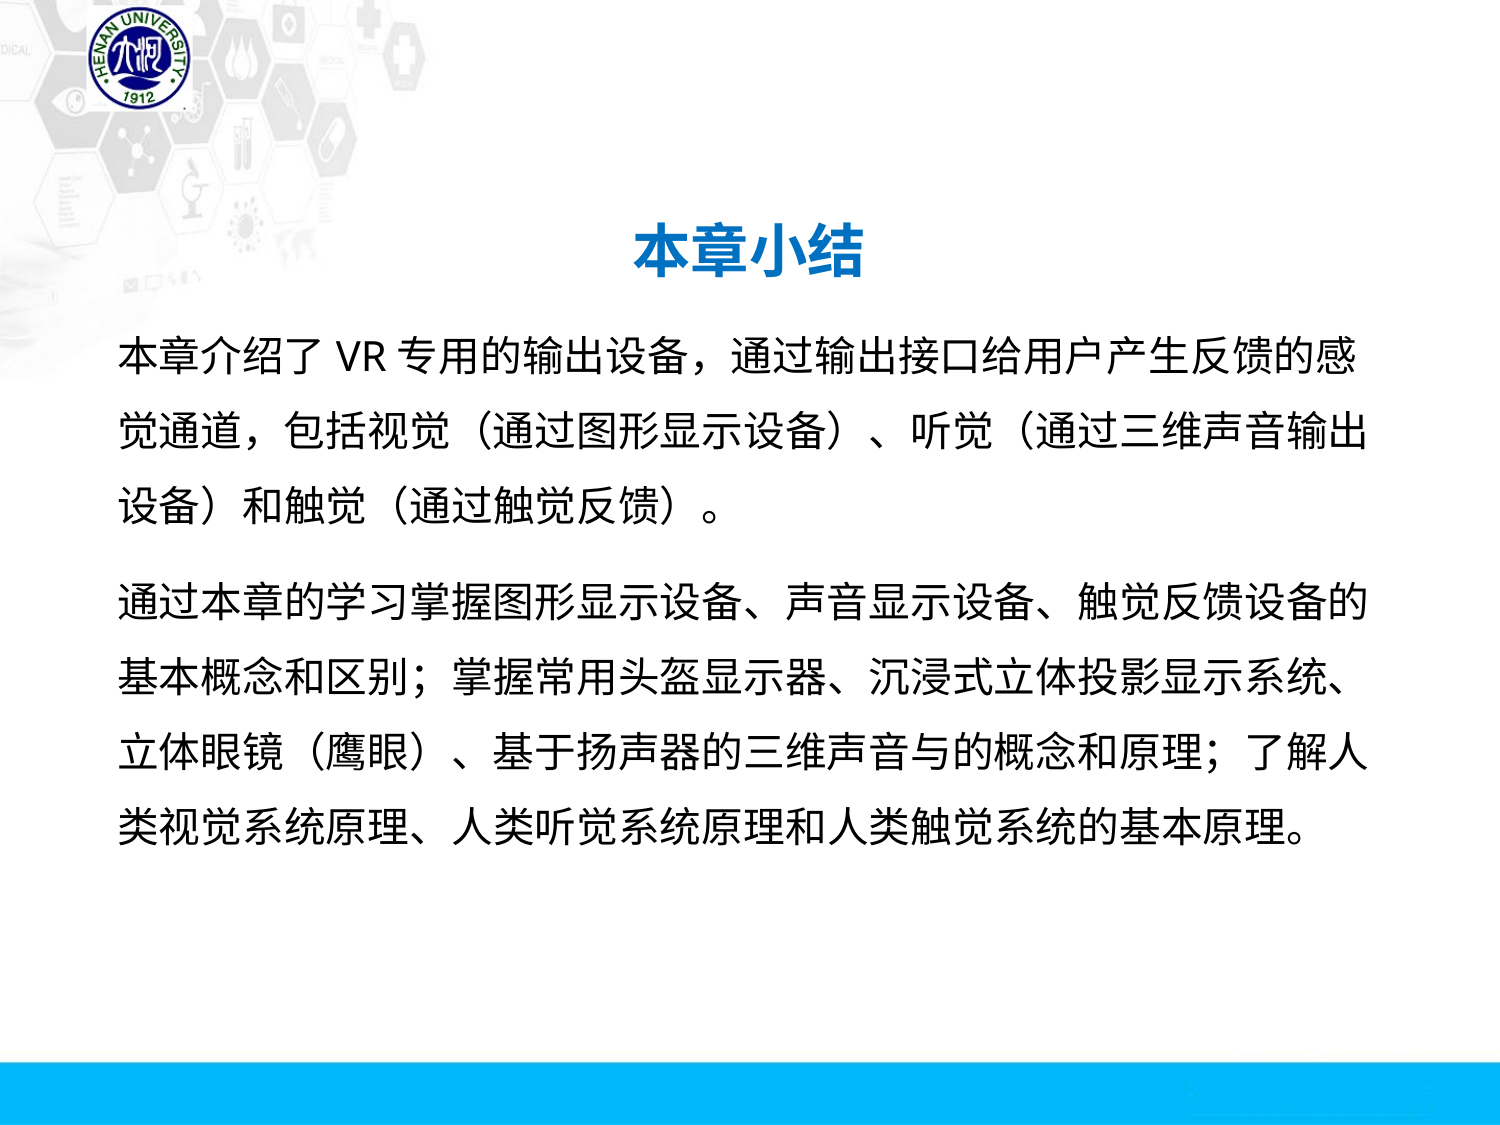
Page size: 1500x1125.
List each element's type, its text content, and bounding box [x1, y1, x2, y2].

picture [0, 0, 1500, 1063]
list 本章小结 本章介绍了VR专用的输出设备，通过输出接口给用户产生反馈的感觉通道，包括视觉（通过图形显示设备）、听觉（通过三维声音输出设备）和触觉（通过触觉反馈）。 通过本章的学习掌握图形显示设备、声音显示设备、触觉反馈设备的基本概念和区别；掌握常用头盔显示器、沉浸式立体投影显示系统、立体眼镜（鹰眼）、基于扬声器的三维声音与的概念和原理；了解人类视觉系统原理、人类听觉系统原理和人类触觉系统的基本原理。 [102, 171, 1397, 939]
